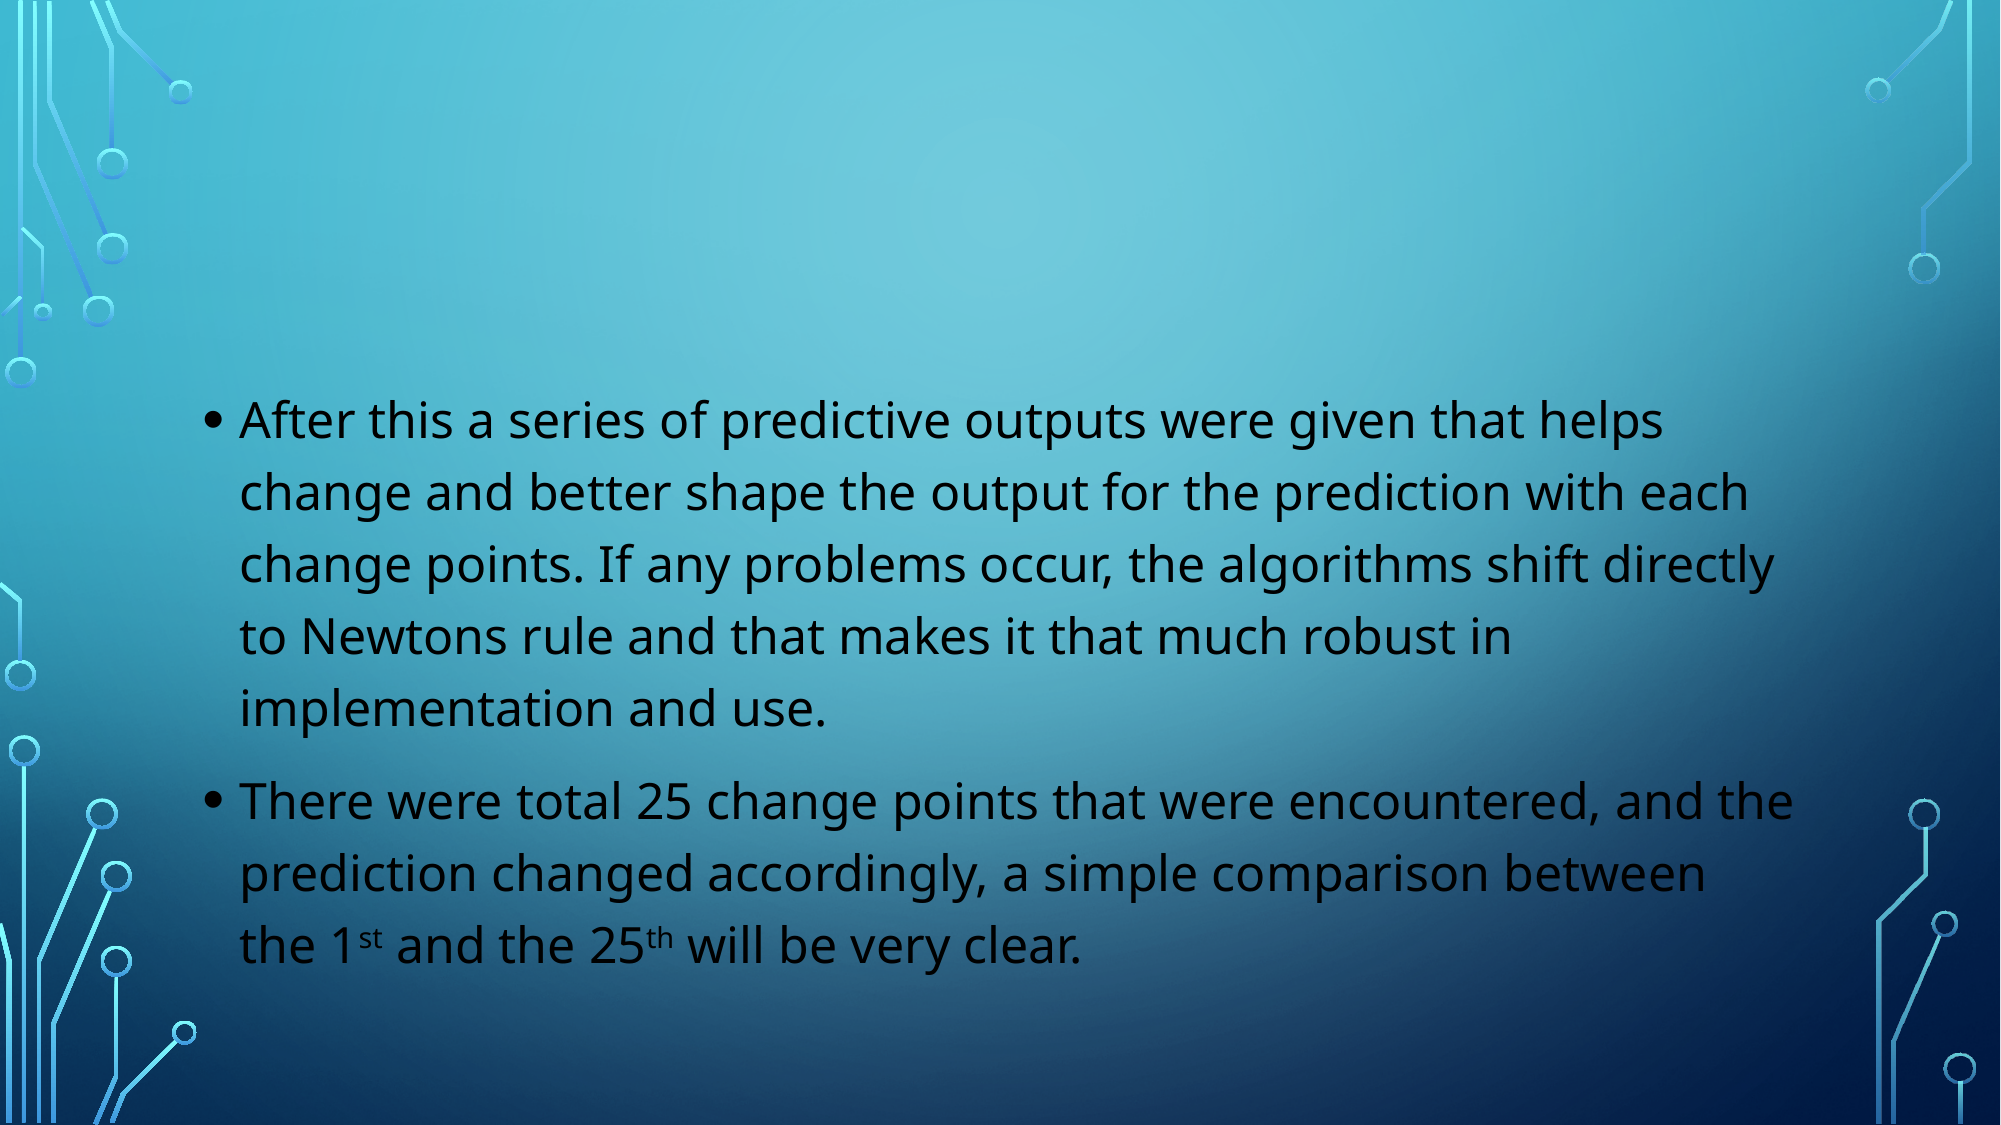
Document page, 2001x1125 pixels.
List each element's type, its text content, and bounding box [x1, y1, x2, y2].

list After this a series of predictive outputs were given that helps change and better shape the output for the prediction with each change points. If any problems occur, the algorithms shift directly to Newtons rule and that makes it that much robust in implementation and use. There were total 25 change points that were encountered, and the prediction changed accordingly, a simple comparison between the 1st and the 25th will be very clear. [187, 369, 1813, 950]
title [187, 101, 1813, 344]
